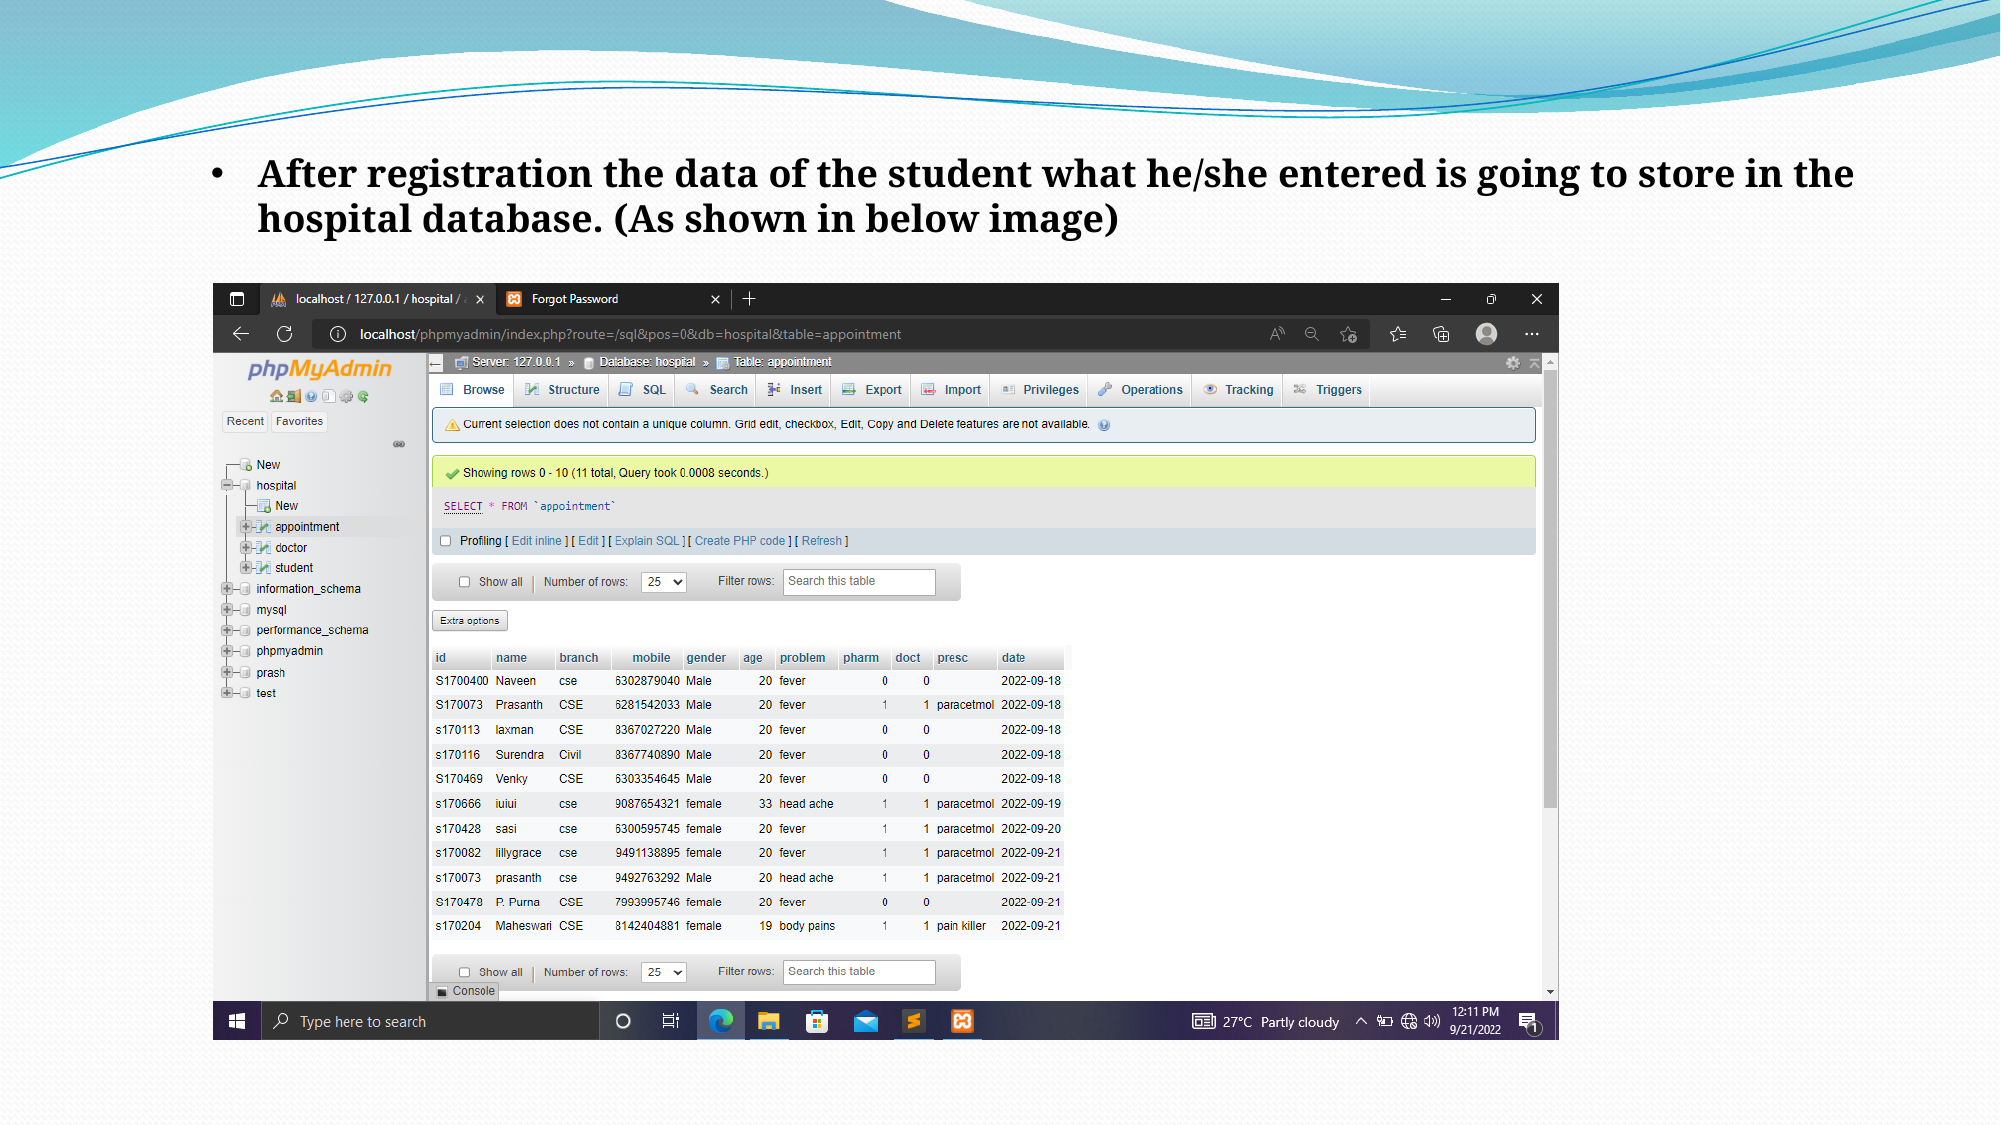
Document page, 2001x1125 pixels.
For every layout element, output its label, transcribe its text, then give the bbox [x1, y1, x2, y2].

text_box After registration the data of the student what he/she entered is going to store in the hospital database. (As shown in below image) [196, 142, 1922, 248]
picture [213, 282, 1559, 1040]
